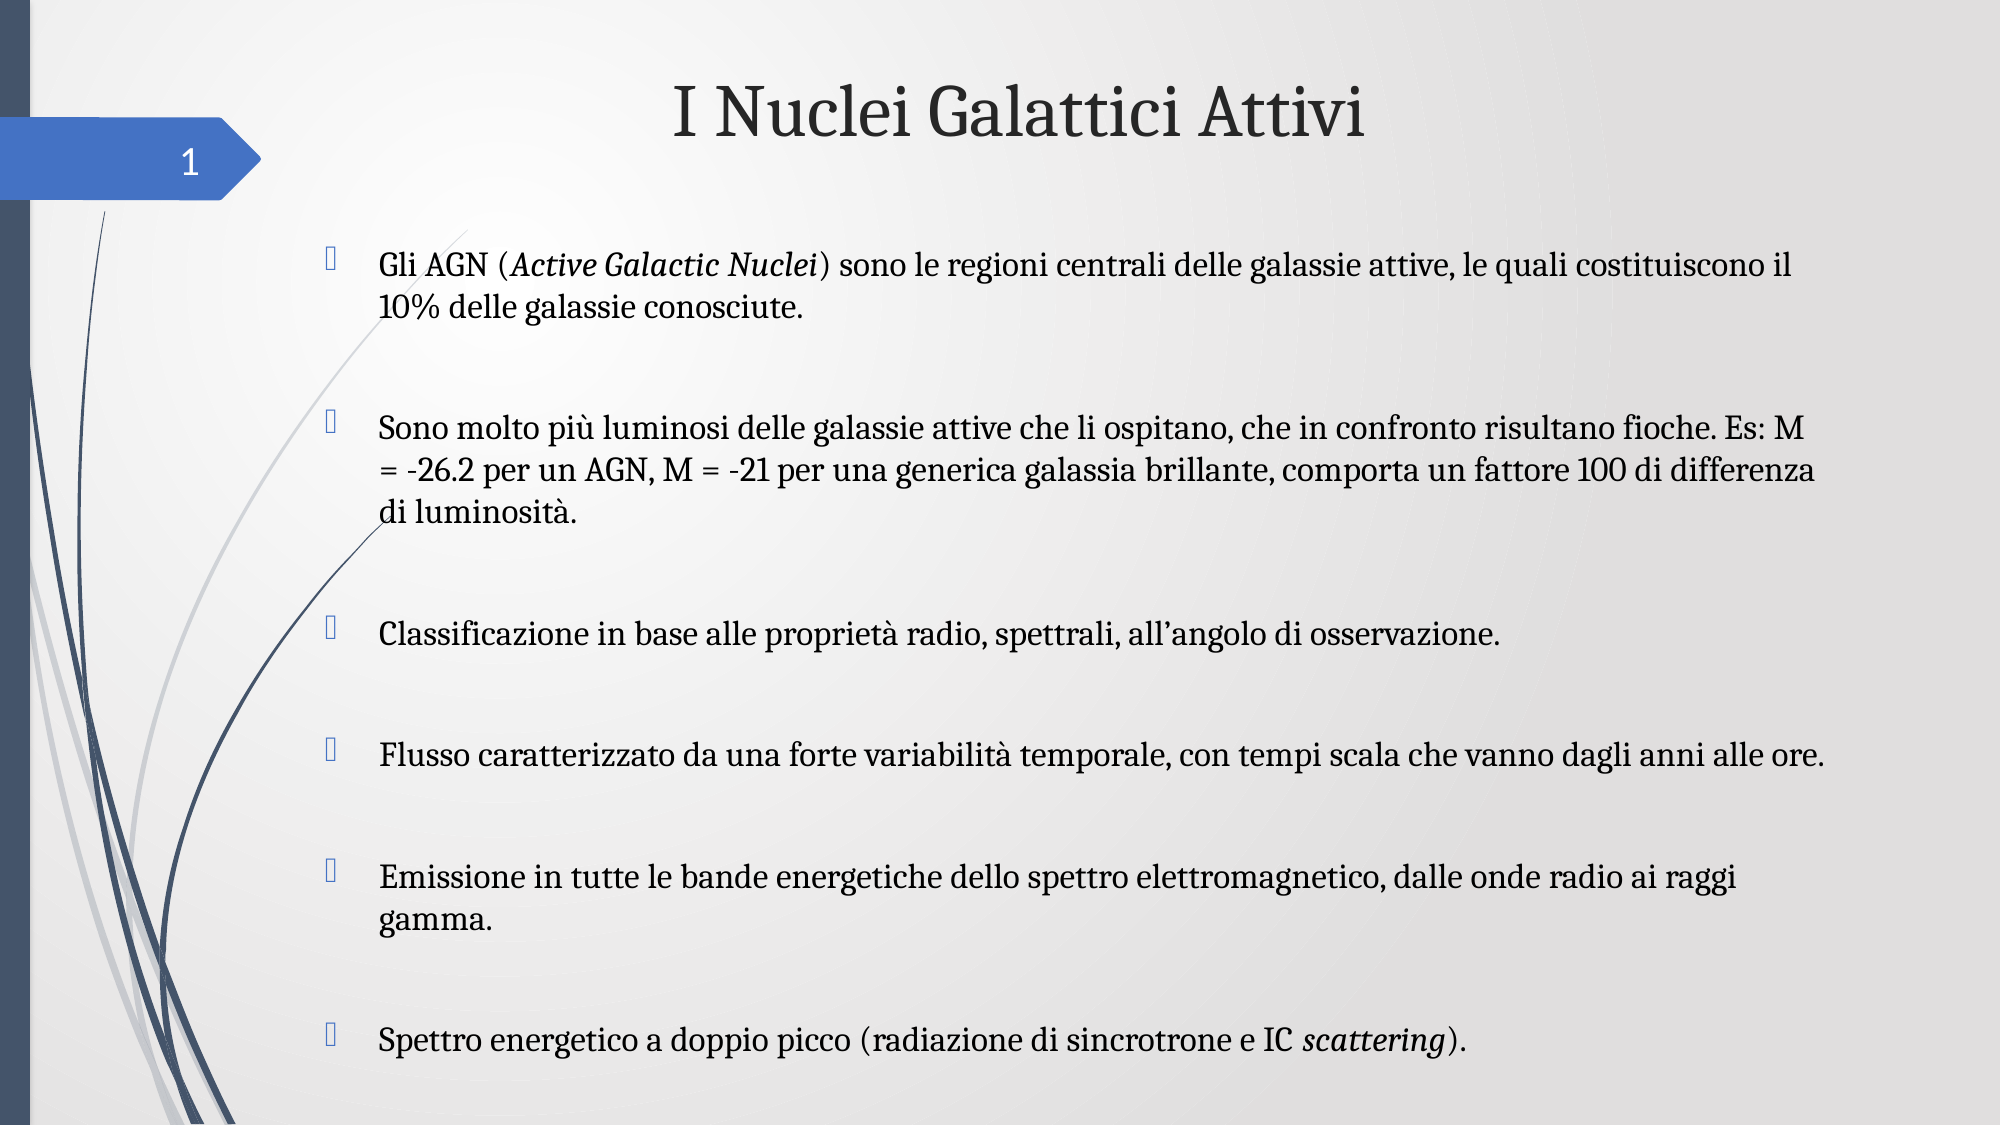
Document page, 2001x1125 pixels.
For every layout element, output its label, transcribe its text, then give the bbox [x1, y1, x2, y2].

slide_number 1 [87, 129, 216, 190]
list Gli AGN (Active Galactic Nuclei) sono le regioni centrali delle galassie attive, le quali costituiscono il 10% delle galassie conosciute. Sono molto più luminosi delle galassie attive che li ospitano, che in confronto risultano fioche. Es: M = -26.2 per un AGN, M = -21 per una generica galassia brillante, comporta un fattore 100 di differenza di luminosità. Classificazione in base alle proprietà radio, spettrali, all’angolo di osservazione. Flusso caratterizzato da una forte variabilità temporale, con tempi scala che vanno dagli anni alle ore. Emissione in tutte le bande energetiche dello spettro elettromagnetico, dalle onde radio ai raggi gamma. Spettro energetico a doppio picco (radiazione di sincrotrone e IC scattering). [310, 233, 1844, 1100]
title I Nuclei Galattici Attivi [657, 54, 1451, 175]
